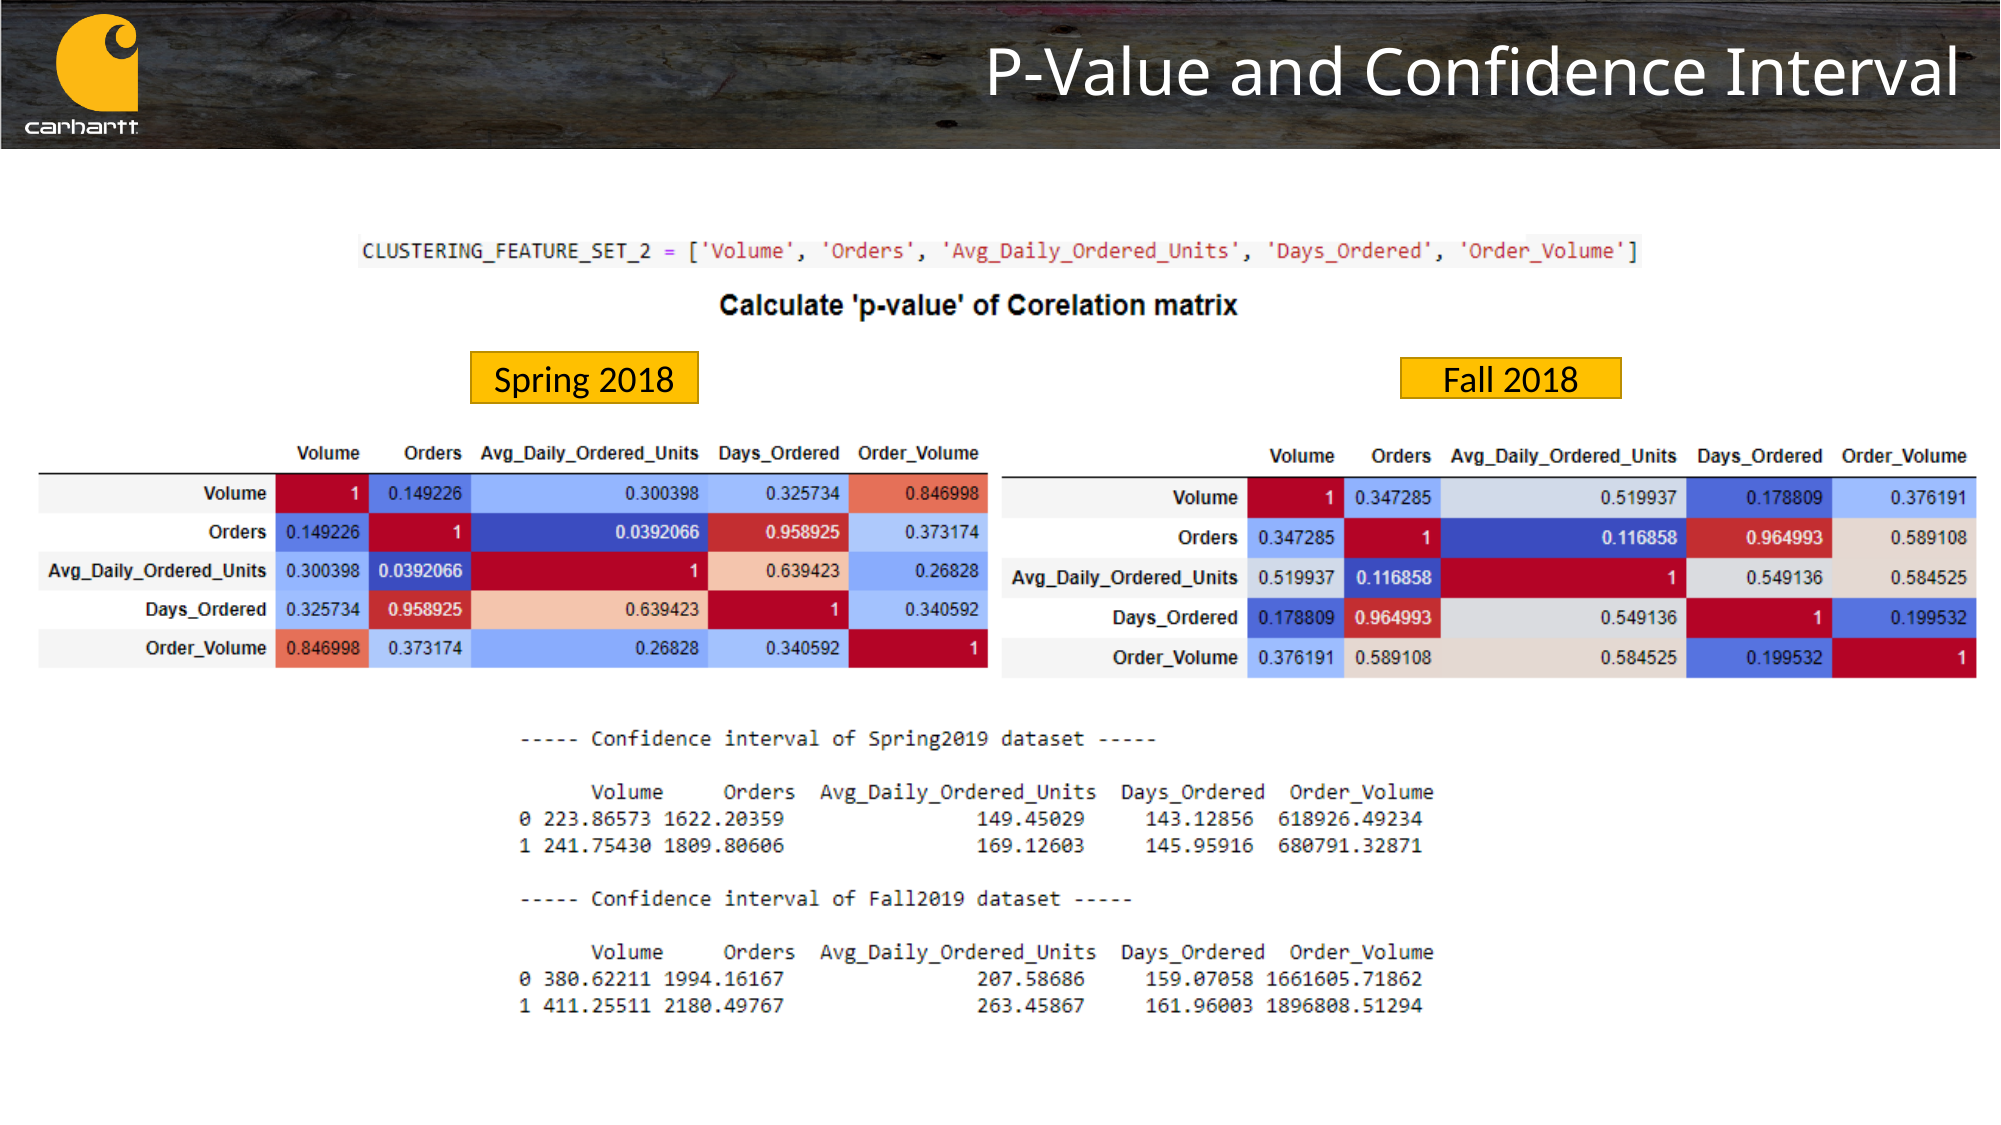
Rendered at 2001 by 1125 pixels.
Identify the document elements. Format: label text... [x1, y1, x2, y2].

picture [358, 234, 1642, 268]
picture [30, 426, 1992, 689]
text_box Fall 2018 [1400, 357, 1622, 399]
picture [513, 713, 1444, 1041]
picture [710, 283, 1245, 330]
text_box Spring 2018 [470, 351, 699, 404]
picture [0, 0, 2000, 149]
title P-Value and Confidence Interval [969, 4, 2000, 144]
